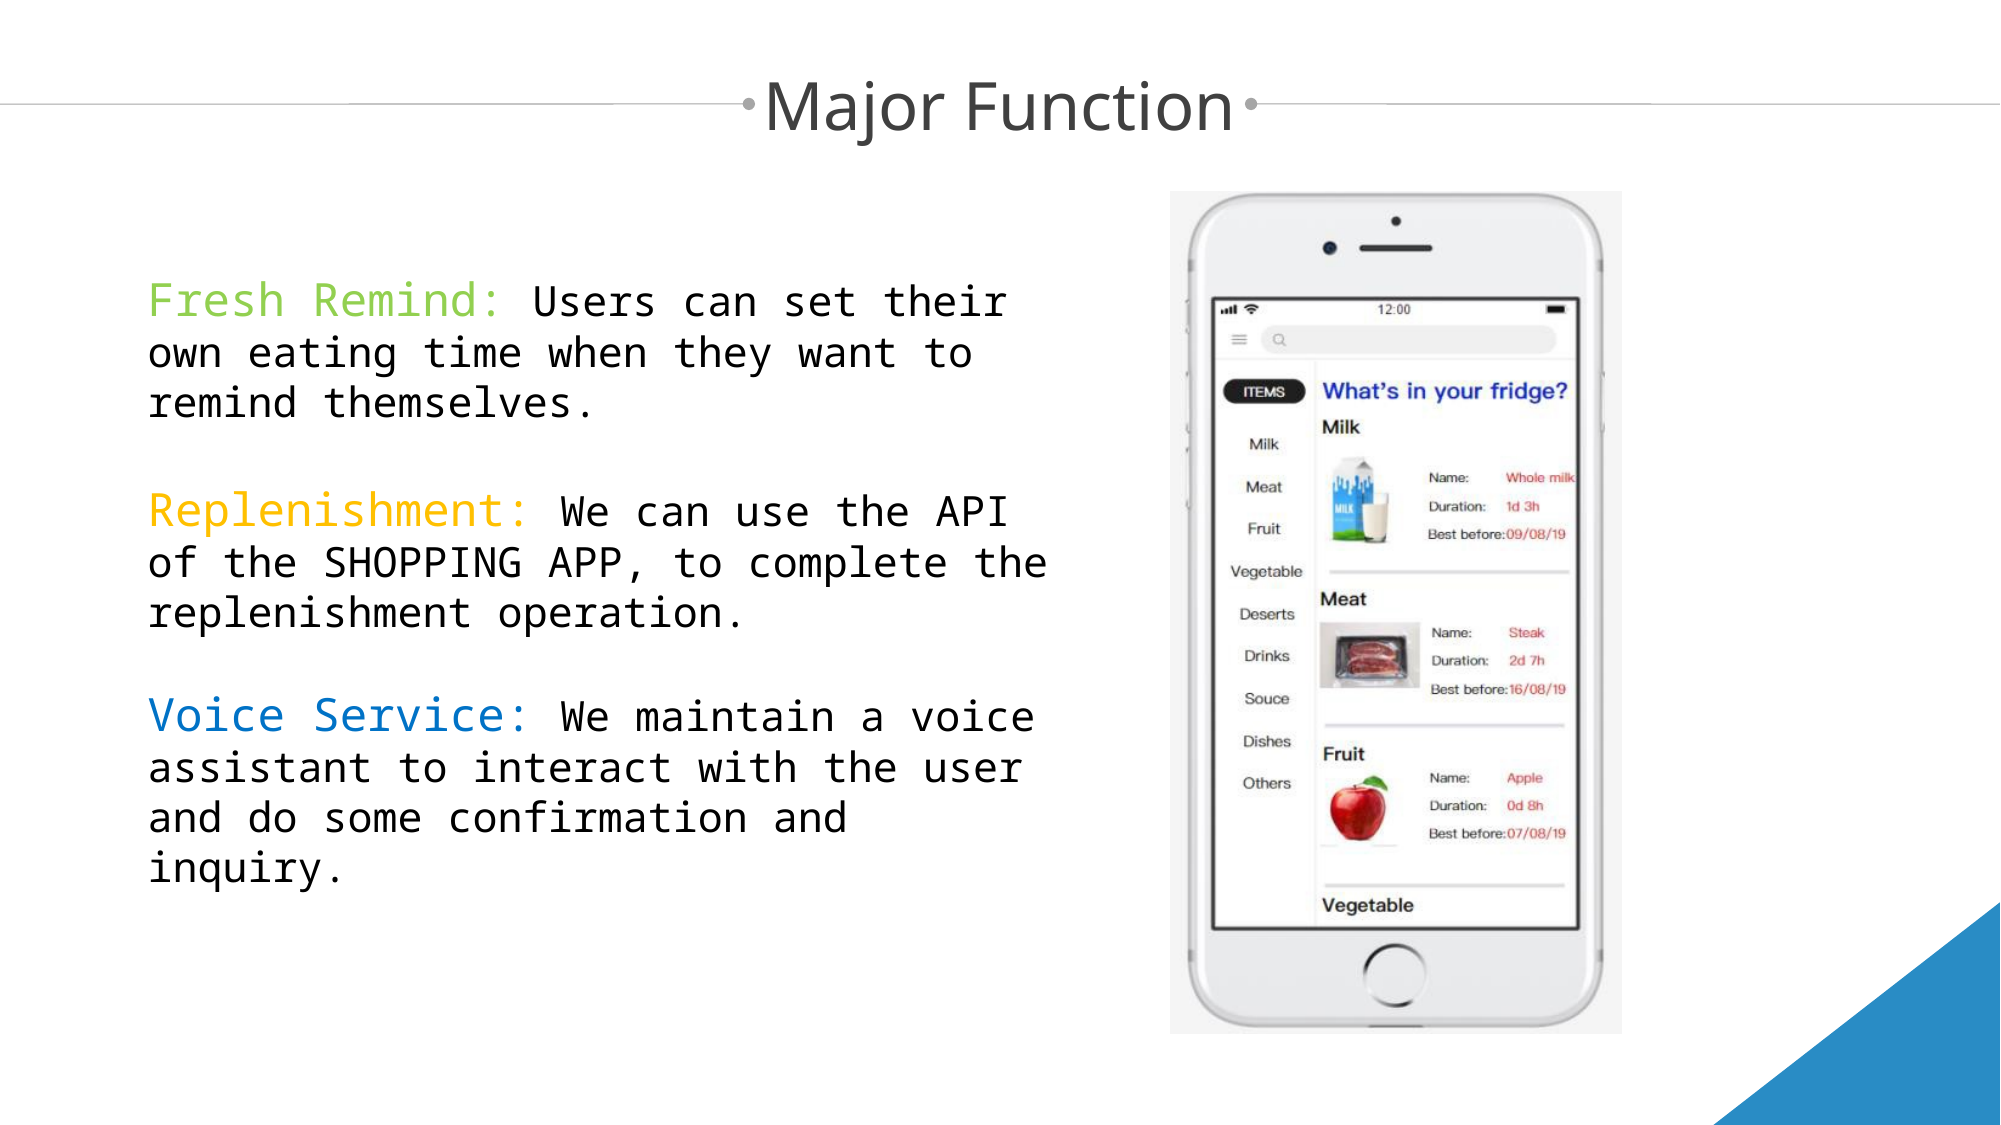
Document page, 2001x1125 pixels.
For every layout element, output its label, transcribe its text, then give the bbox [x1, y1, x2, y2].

text_box Major Function [748, 56, 1252, 152]
picture [1170, 191, 1622, 1034]
text_box [1711, 900, 2000, 1125]
text_box Fresh Remind: Users can set their own eating time when they want to remind themselves. Replenishment: We can use the API of the SHOPPING APP, to complete the replenishment operation. Voice Service: We maintain a voice assistant to interact with the user and do some confirmation and inquiry. [132, 263, 1079, 1064]
